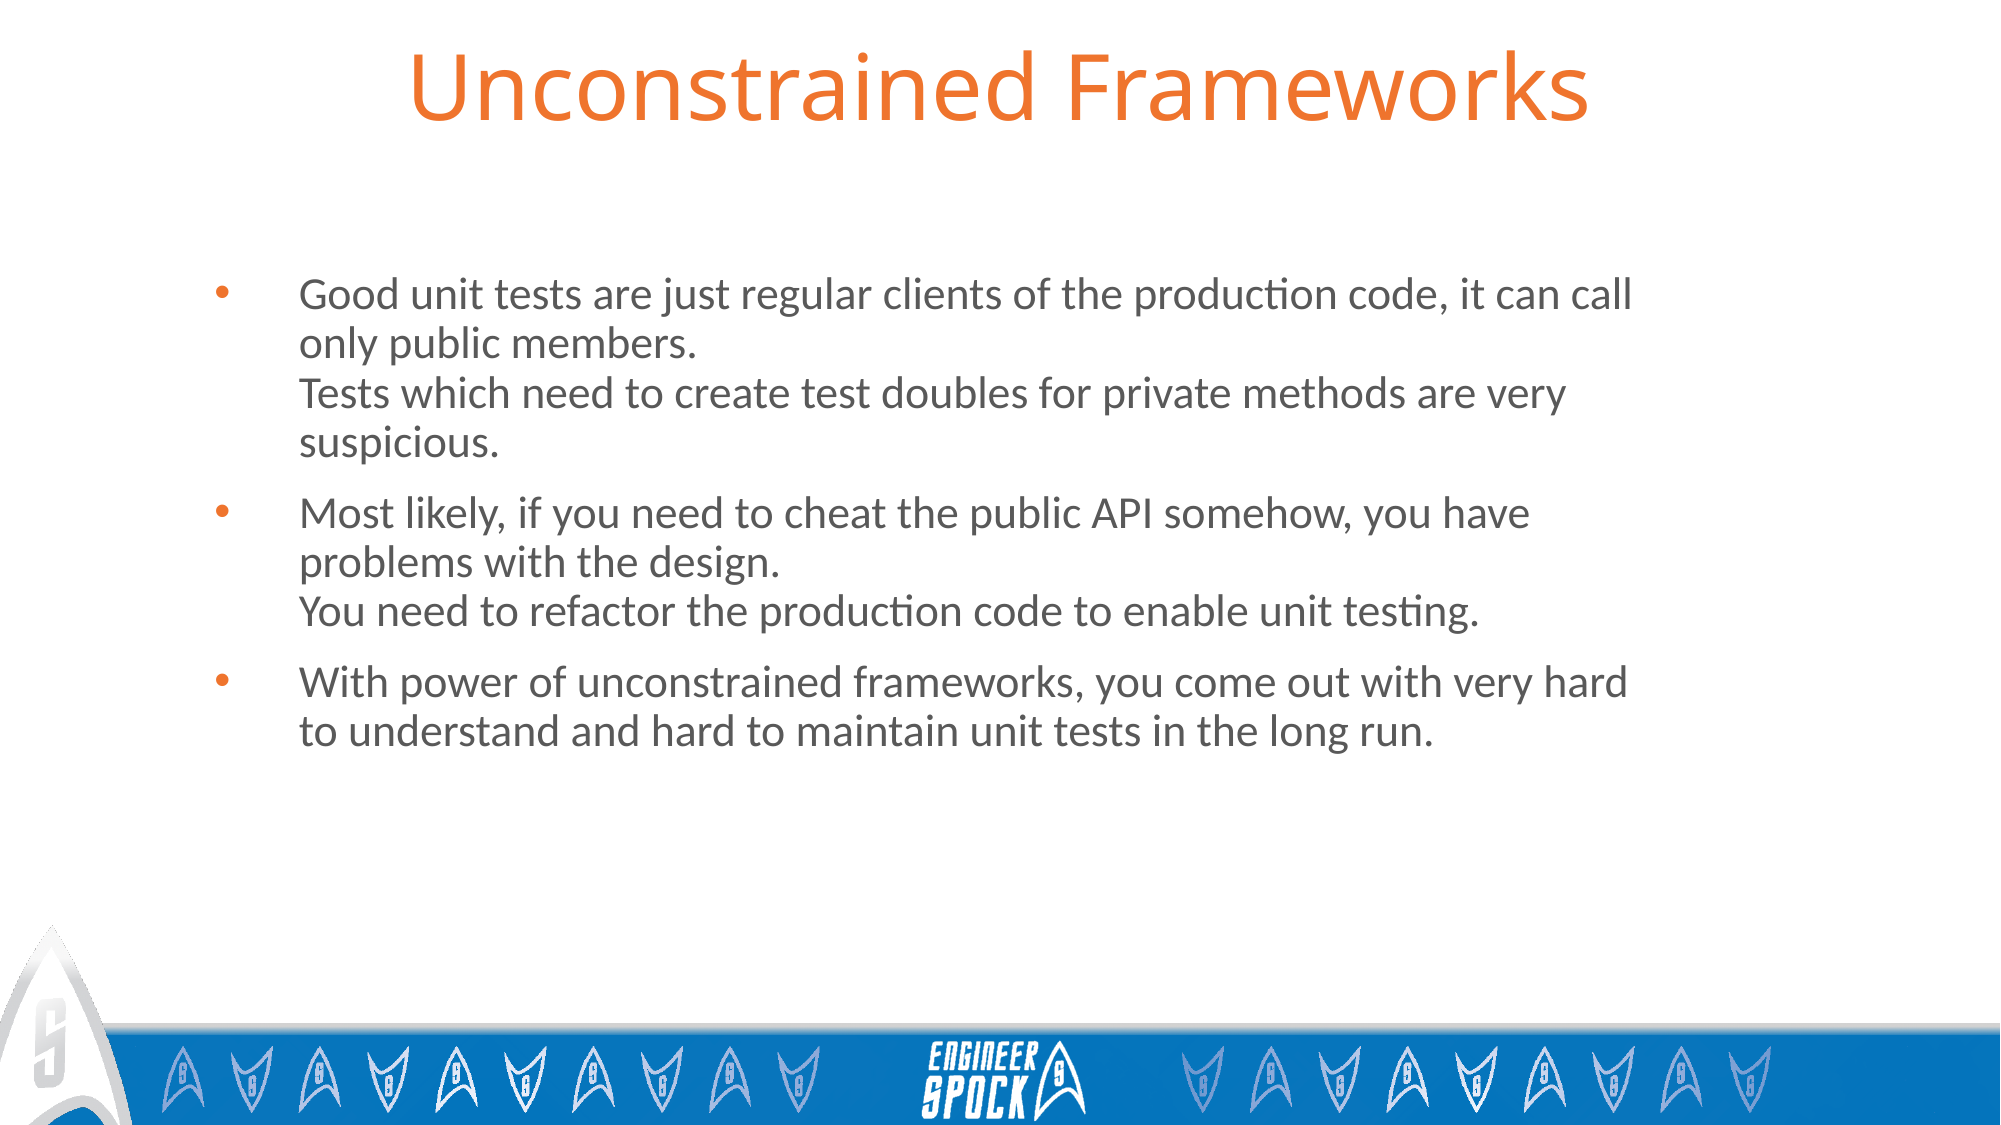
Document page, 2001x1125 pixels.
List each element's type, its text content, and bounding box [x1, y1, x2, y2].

title Unconstrained Frameworks [137, 0, 1863, 200]
list Good unit tests are just regular clients of the production code, it can call only public members. Tests which need to create test doubles for private methods are very suspicious. Most likely, if you need to cheat the public API somehow, you have problems with the design. You need to refactor the production code to enable unit testing. With power of unconstrained frameworks, you come out with very hard to understand and hard to maintain unit tests in the long run. [199, 262, 1691, 1002]
picture [0, 921, 2000, 1125]
